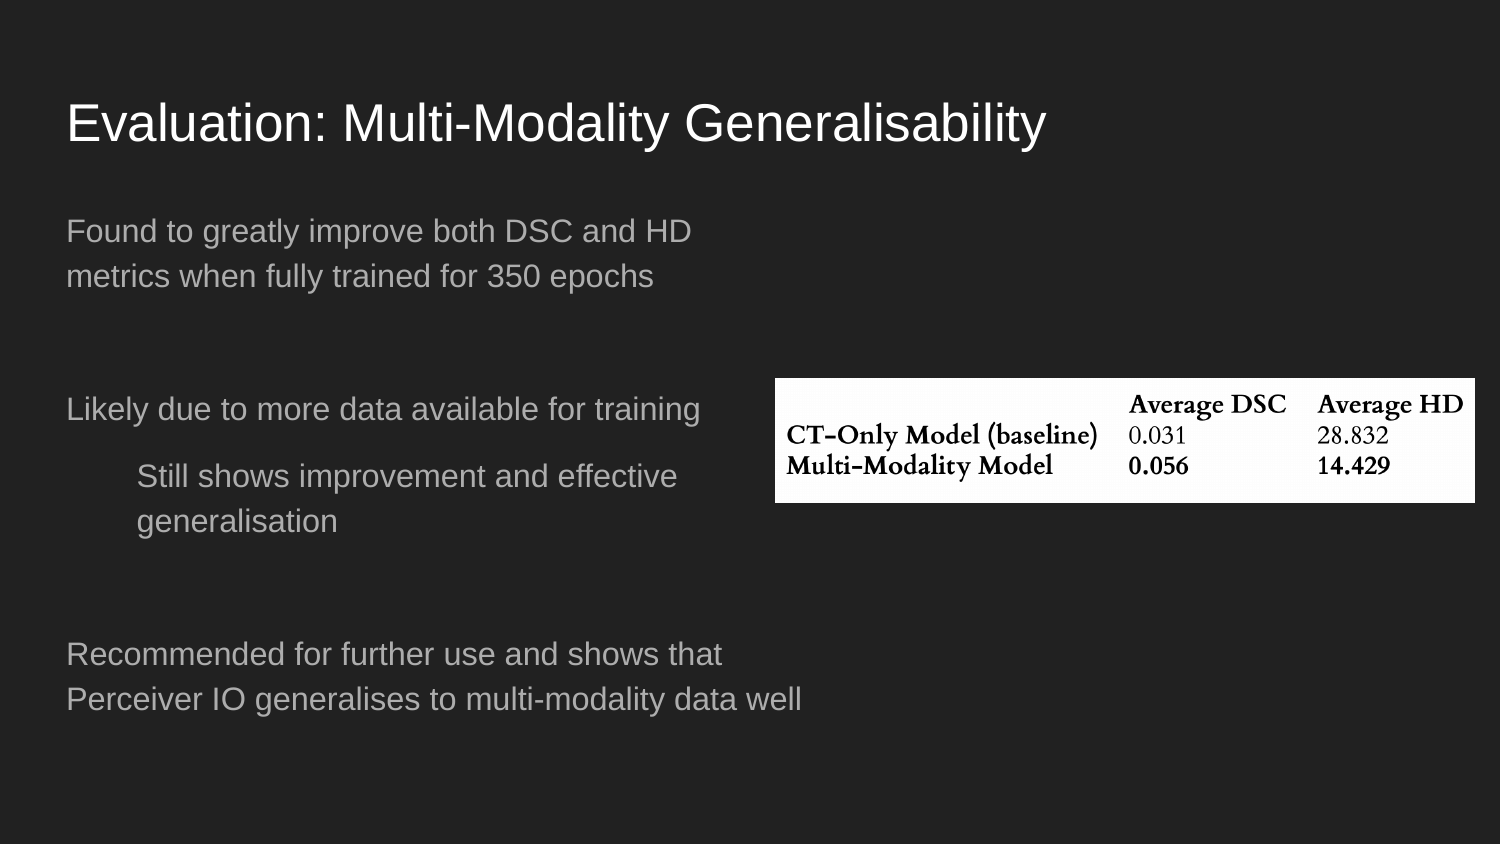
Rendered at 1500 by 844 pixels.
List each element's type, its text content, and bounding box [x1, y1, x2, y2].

picture [775, 377, 1475, 503]
title Evaluation: Multi-Modality Generalisability [51, 72, 1449, 167]
list Found to greatly improve both DSC and HD metrics when fully trained for 350 epochs Likely due to more data available for training Still shows improvement and effective generalisation Recommended for further use and shows that Perceiver IO generalises to multi-modality data well [51, 189, 821, 750]
